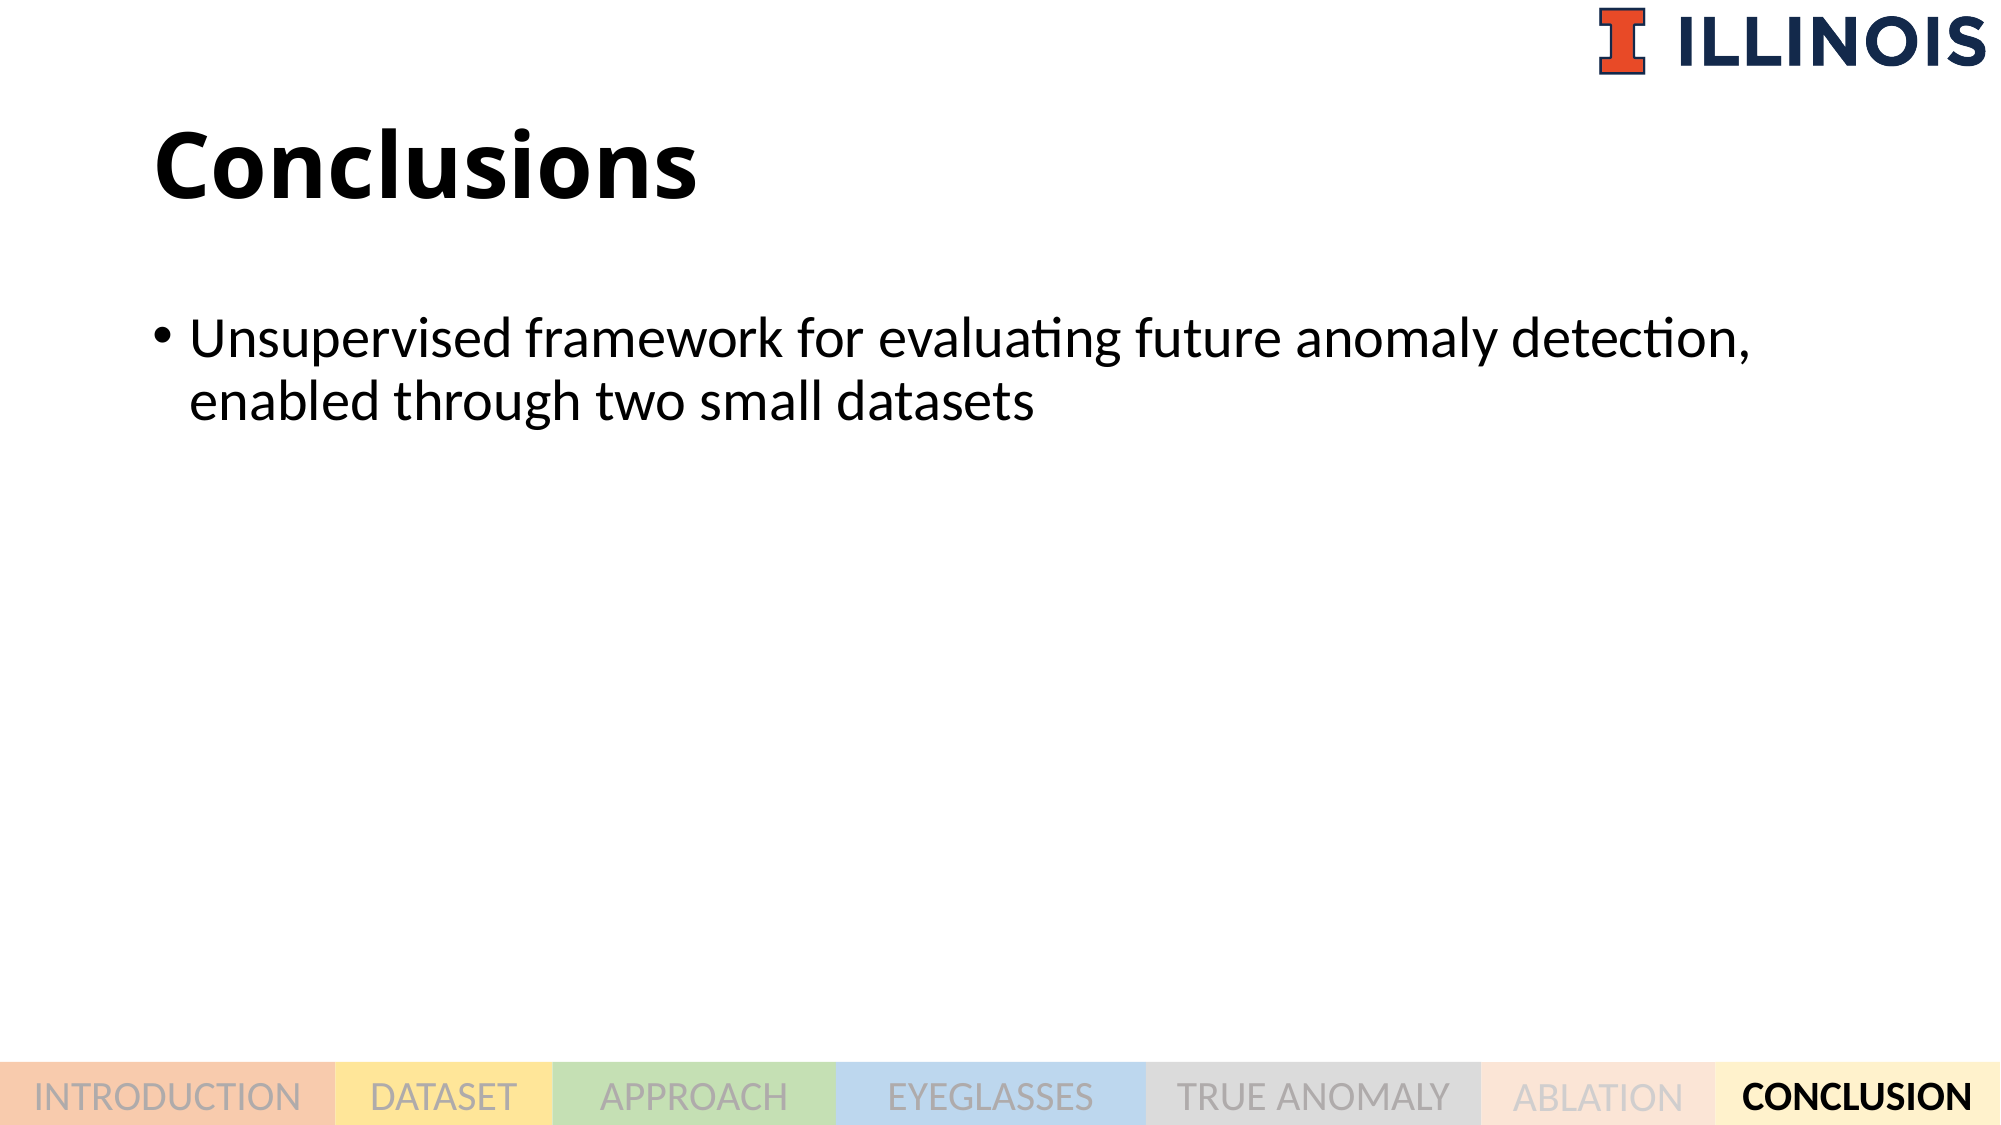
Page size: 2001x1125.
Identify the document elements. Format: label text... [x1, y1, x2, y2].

text_box CONCLUSION [1715, 1061, 2000, 1125]
text_box APPROACH [552, 1061, 835, 1125]
text_box DATASET [335, 1061, 552, 1125]
text_box INTRODUCTION [0, 1061, 335, 1125]
text_box ABLATION [1481, 1062, 1715, 1125]
text_box EYEGLASSES [835, 1061, 1145, 1125]
picture [1599, 7, 1986, 75]
list Unsupervised framework for evaluating future anomaly detection, enabled through two small datasets [137, 299, 1863, 1014]
title Conclusions [137, 59, 1863, 278]
text_box TRUE ANOMALY [1145, 1061, 1482, 1125]
